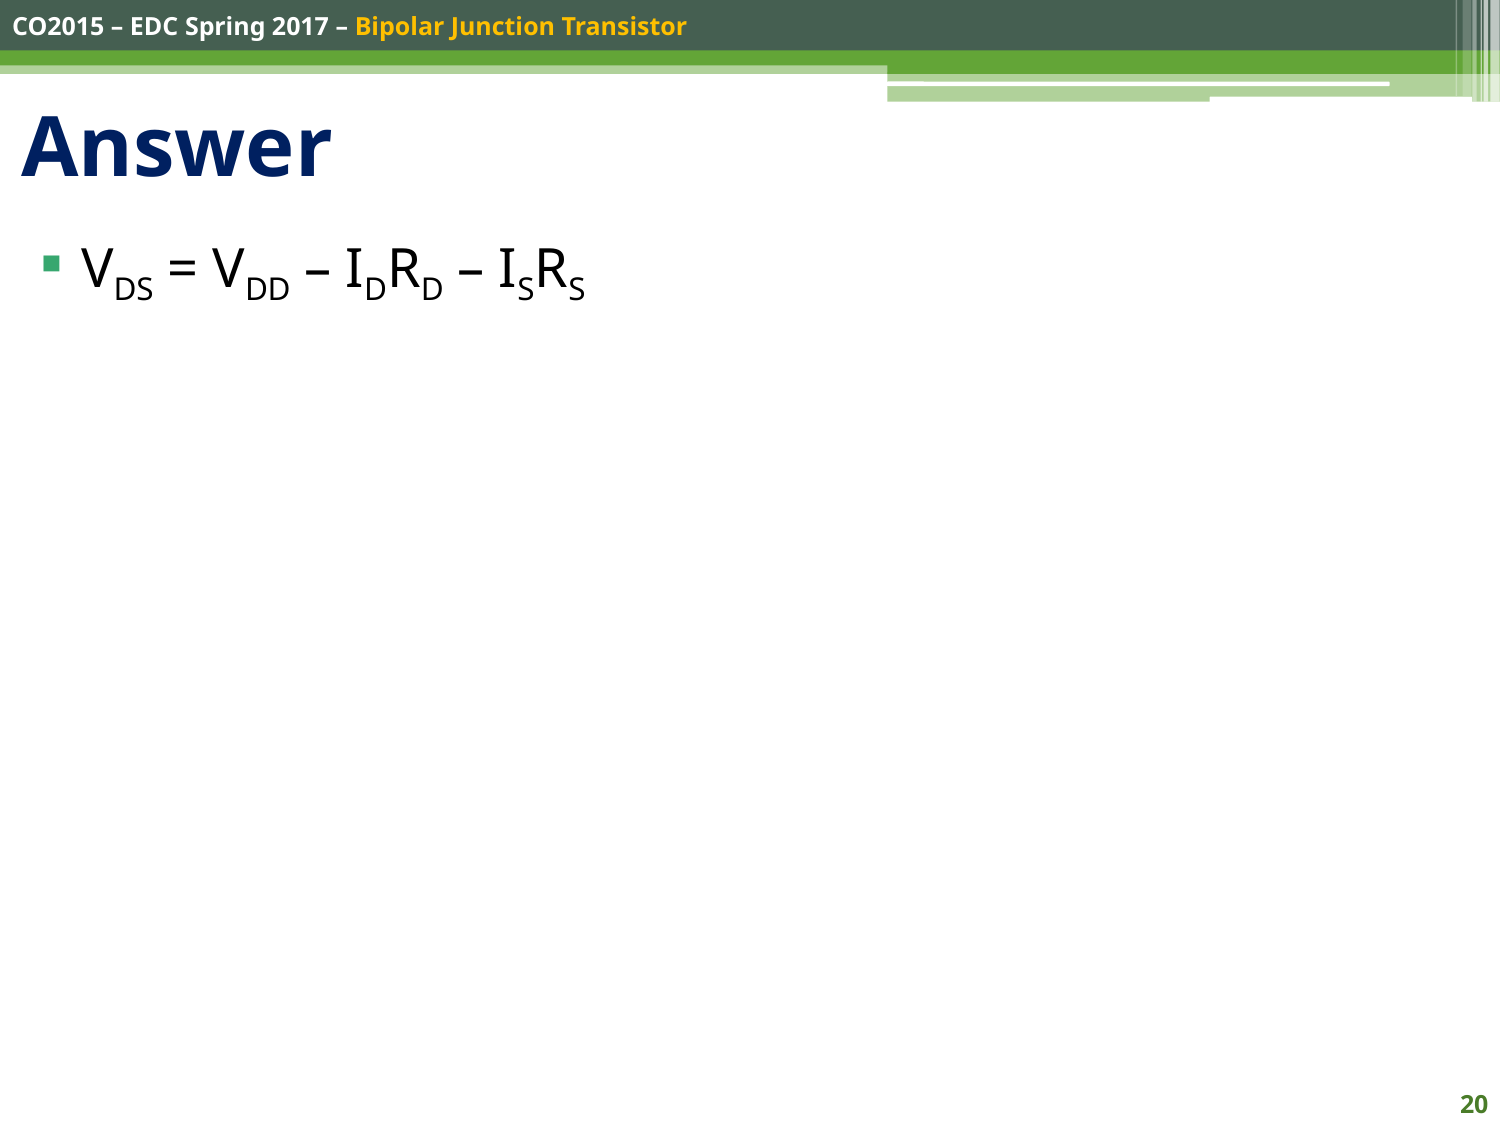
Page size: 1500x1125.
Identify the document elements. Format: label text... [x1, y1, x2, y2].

title Answer [6, 77, 1485, 209]
list VDS = VDD – IDRD – ISRS [6, 225, 1485, 1079]
